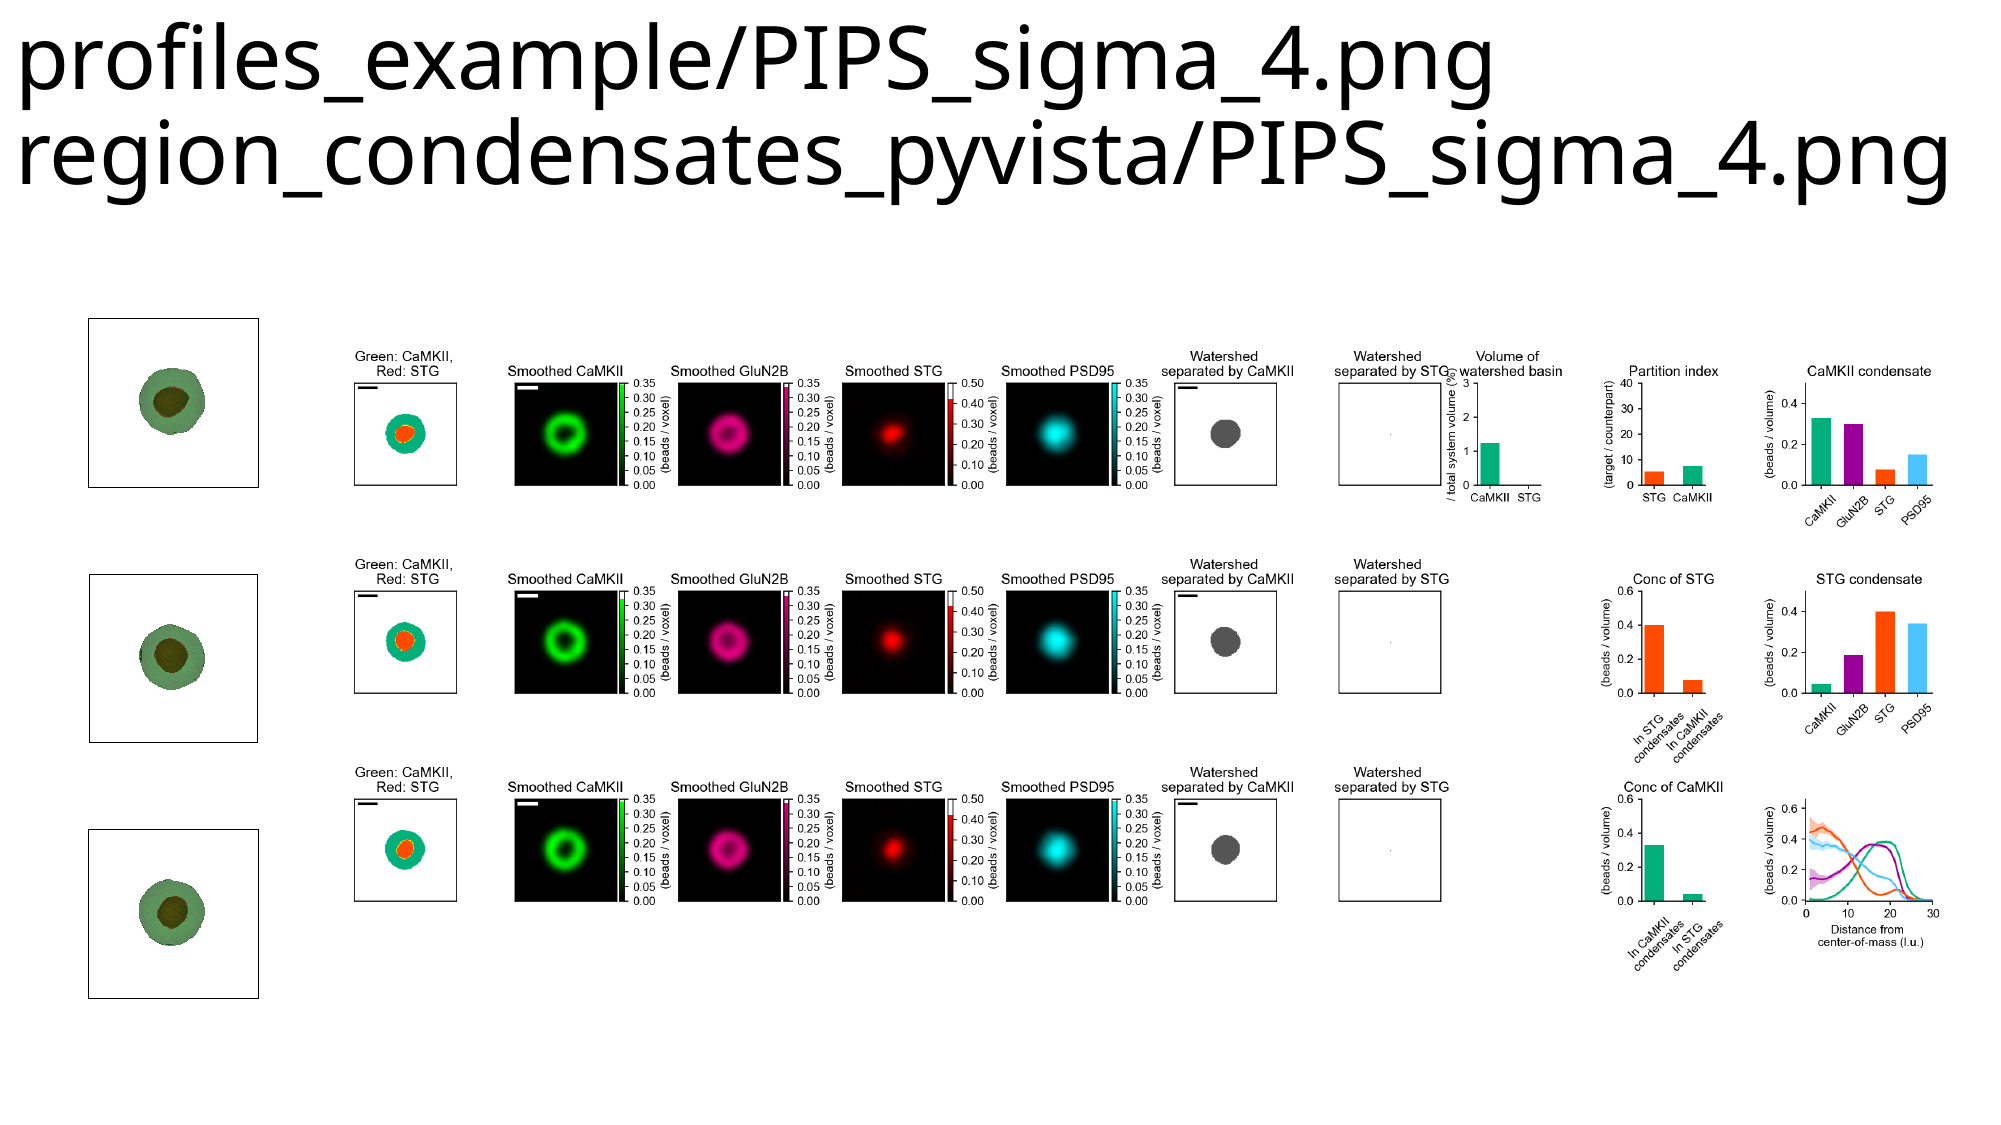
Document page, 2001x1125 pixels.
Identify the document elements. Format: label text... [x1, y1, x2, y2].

picture [29, 274, 1976, 1043]
title profiles_example/PIPS_sigma_4.png region_condensates_pyvista/PIPS_sigma_4.png [0, 0, 2000, 218]
